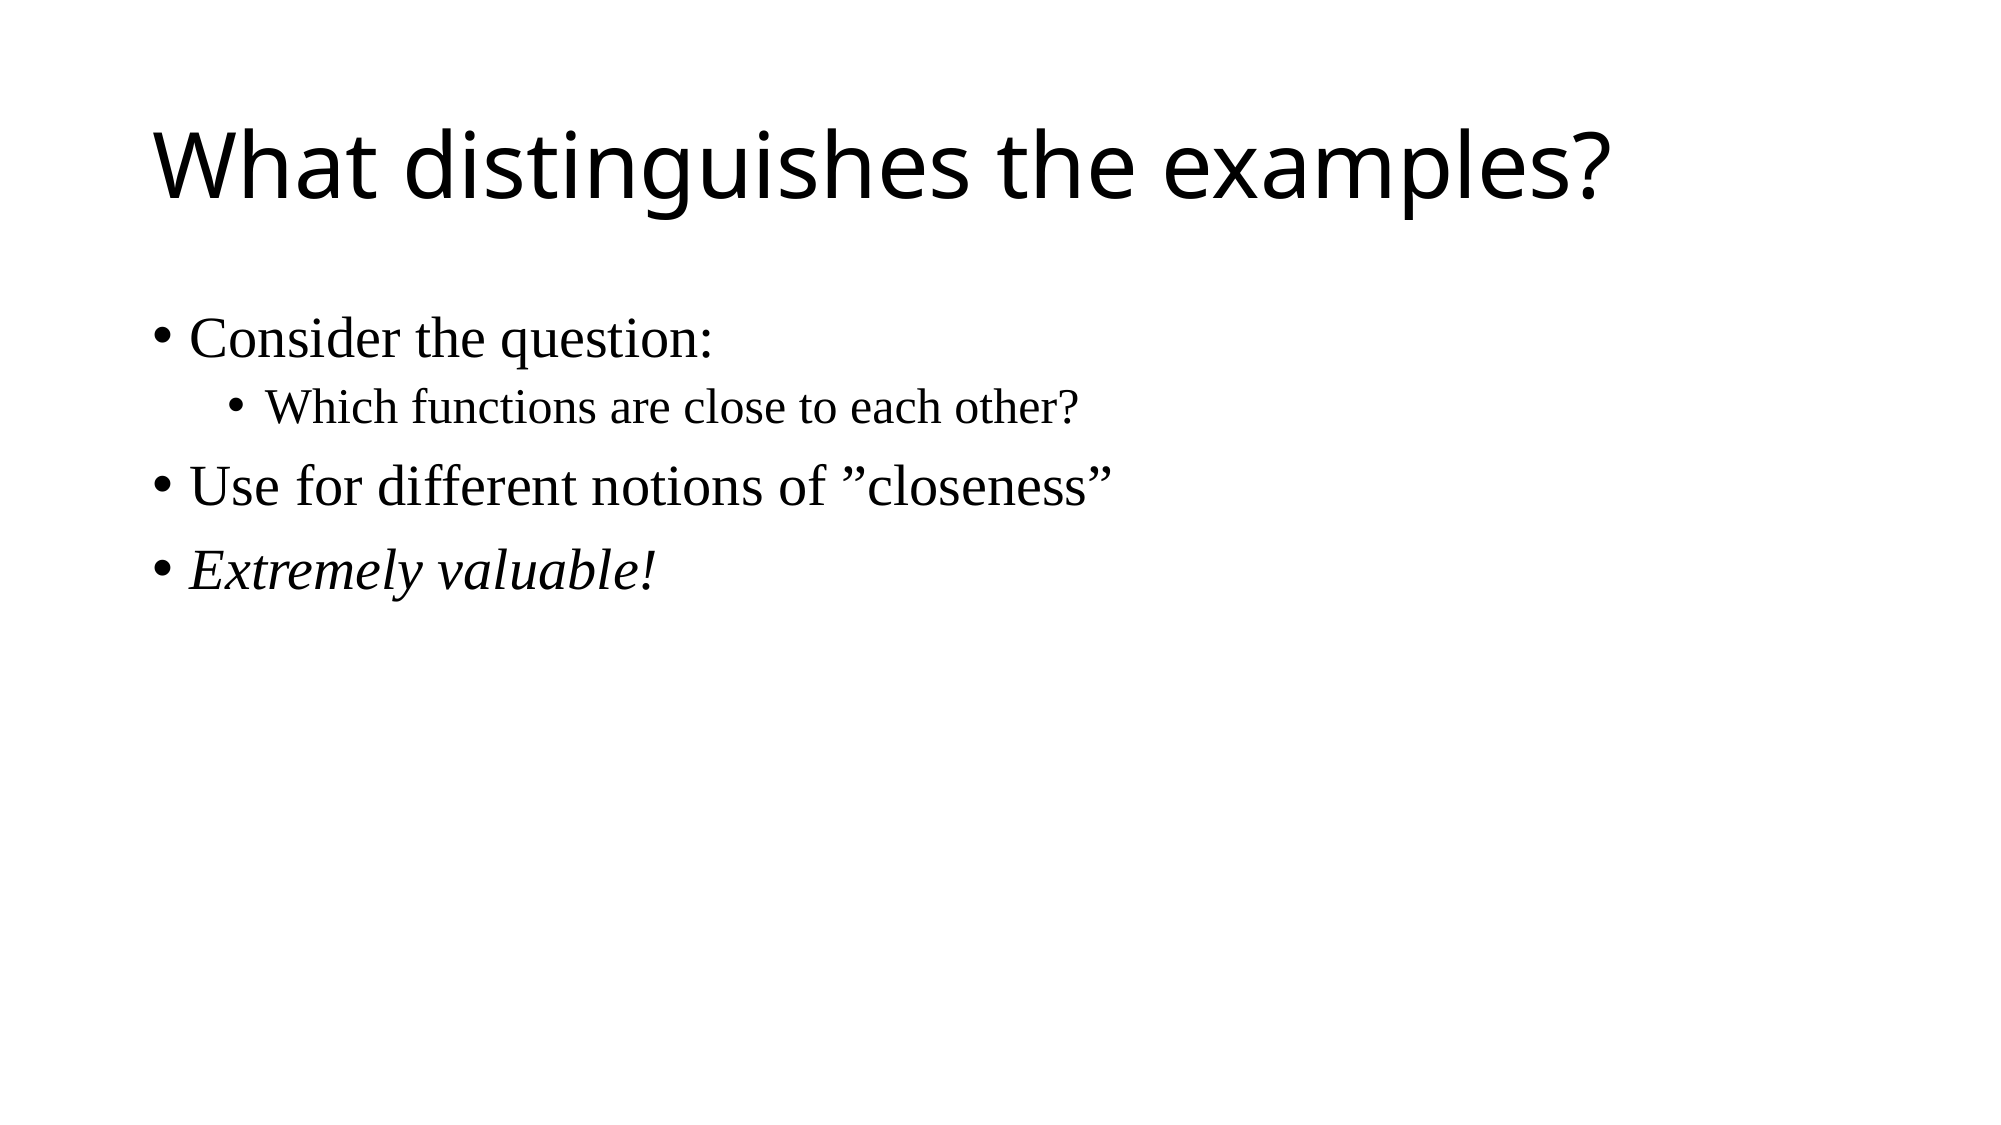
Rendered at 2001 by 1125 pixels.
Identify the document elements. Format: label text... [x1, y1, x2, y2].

title What distinguishes the examples? [137, 59, 1863, 278]
list Consider the question: Which functions are close to each other? Use for different notions of ”closeness” Extremely valuable! [137, 299, 1863, 1014]
